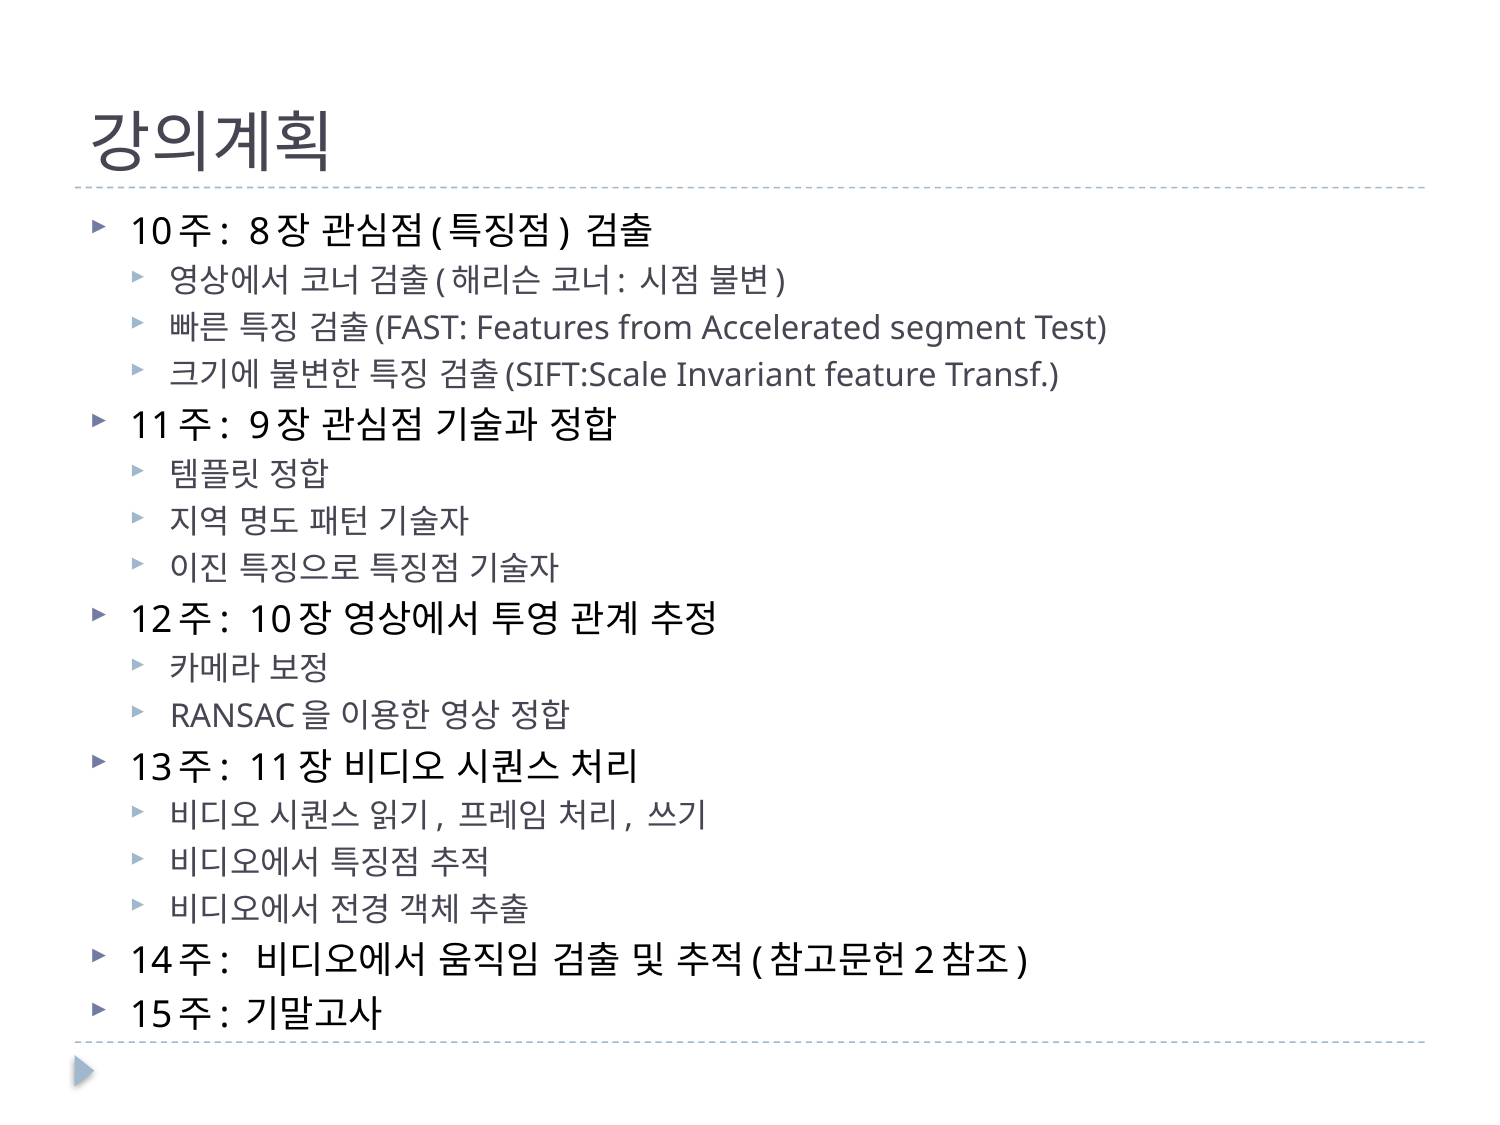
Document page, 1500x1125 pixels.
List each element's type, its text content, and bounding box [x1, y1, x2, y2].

list 10주: 8장 관심점(특징점) 검출 영상에서 코너 검출(해리슨 코너: 시점 불변) 빠른 특징 검출(FAST: Features from Accelerated segment Test) 크기에 불변한 특징 검출(SIFT:Scale Invariant feature Transf.) 11주: 9장 관심점 기술과 정합 템플릿 정합 지역 명도 패턴 기술자 이진 특징으로 특징점 기술자 12주: 10장 영상에서 투영 관계 추정 카메라 보정 RANSAC을 이용한 영상 정합 13주: 11장 비디오 시퀀스 처리 비디오 시퀀스 읽기, 프레임 처리, 쓰기 비디오에서 특징점 추적 비디오에서 전경 객체 추출 14주: 비디오에서 움직임 검출 및 추적(참고문헌2참조) 15주: 기말고사 [75, 200, 1425, 1047]
title 강의계획 [75, 24, 1425, 188]
